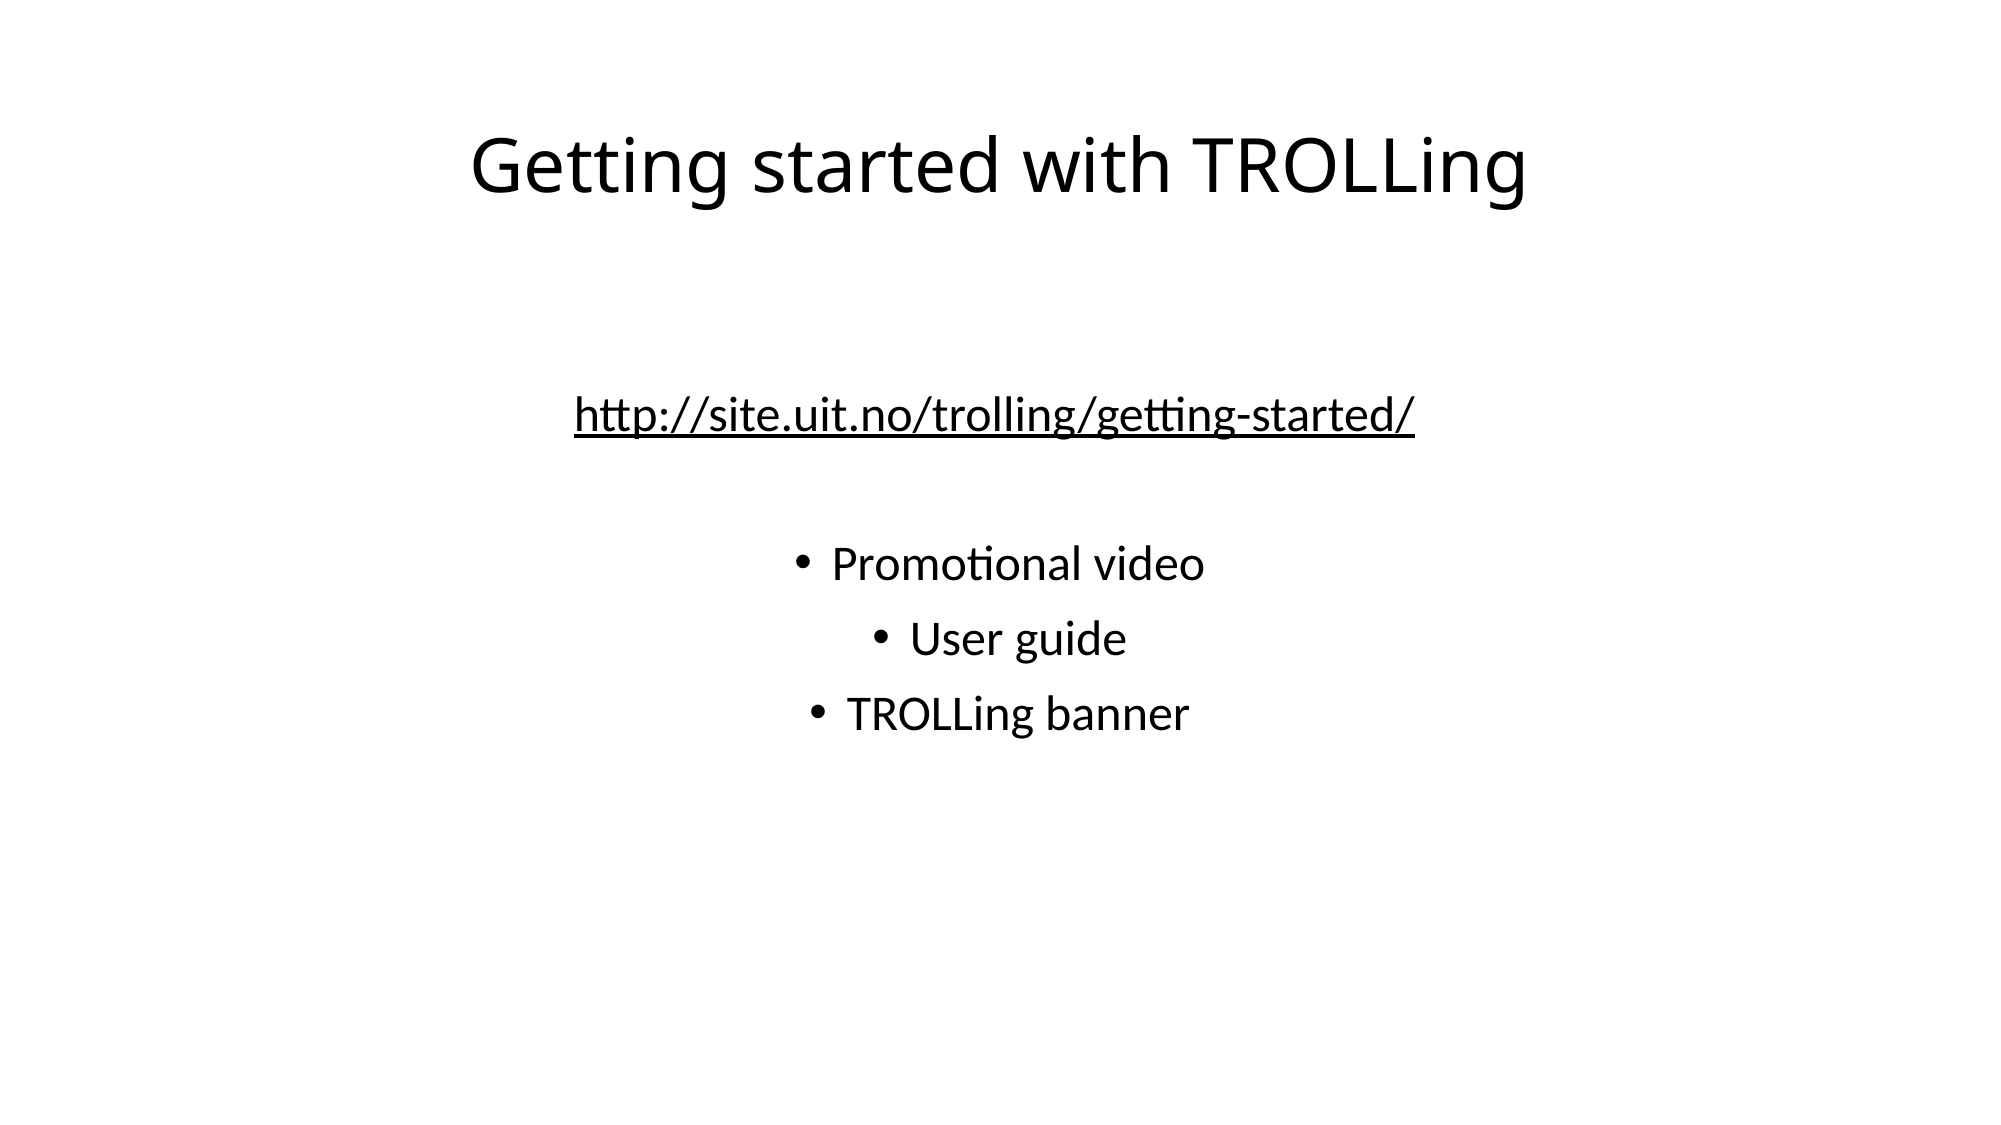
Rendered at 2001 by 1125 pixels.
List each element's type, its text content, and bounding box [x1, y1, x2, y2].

title Getting started with TROLLing [137, 59, 1863, 278]
list http://site.uit.no/trolling/getting-started/ Promotional video User guide TROLLing banner [137, 299, 1863, 1014]
